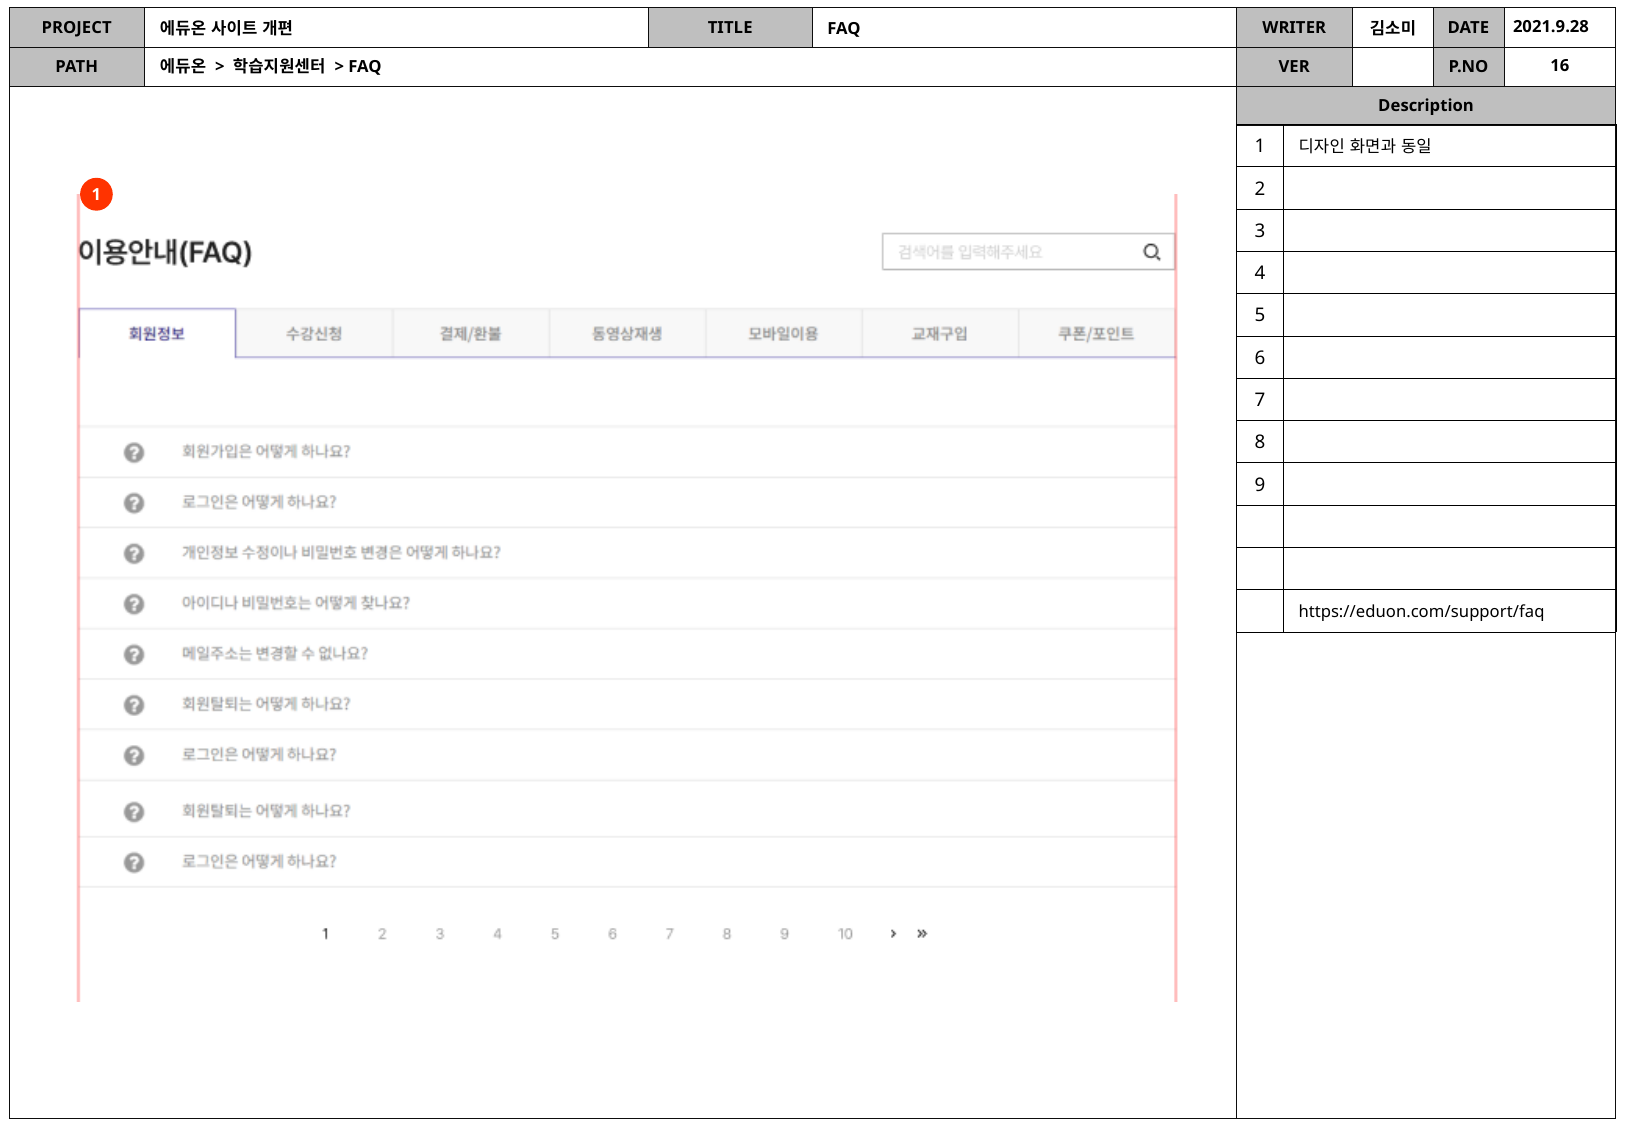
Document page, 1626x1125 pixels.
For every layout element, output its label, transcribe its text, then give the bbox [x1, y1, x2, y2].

table_cell [1284, 506, 1616, 547]
table_cell https://eduon.com/support/faq [1284, 590, 1616, 632]
table_header 1 [1237, 125, 1283, 166]
table_cell [1284, 548, 1616, 589]
picture [49, 194, 1198, 1002]
table_cell [1237, 590, 1283, 632]
table_cell 3 [1237, 210, 1283, 251]
table_cell [1284, 252, 1616, 293]
table_cell 5 [1237, 294, 1283, 336]
table_cell [1284, 421, 1616, 462]
text_box 에듀온 > 학습지원센터 > FAQ [145, 48, 1226, 84]
table_cell 2 [1237, 167, 1283, 209]
text_box 에듀온 사이트 개편 [145, 10, 624, 46]
table_cell [1284, 463, 1616, 505]
table_cell 7 [1237, 379, 1283, 420]
table_cell [1237, 548, 1283, 589]
table_cell [1284, 379, 1616, 420]
text_box 16 [1502, 46, 1618, 82]
text_box FAQ [812, 10, 1132, 46]
table_cell 9 [1237, 463, 1283, 505]
text_box 1 [80, 177, 113, 194]
table_cell 8 [1237, 421, 1283, 462]
text_box 2021.9.28 [1498, 8, 1623, 44]
table_cell [1284, 167, 1616, 209]
table_cell [1284, 294, 1616, 336]
table_cell 6 [1237, 337, 1283, 378]
table_cell [1284, 210, 1616, 251]
table_cell 4 [1237, 252, 1283, 293]
table_header 디자인 화면과 동일 [1284, 125, 1616, 166]
table_cell [1237, 506, 1283, 547]
table_cell [1284, 337, 1616, 378]
